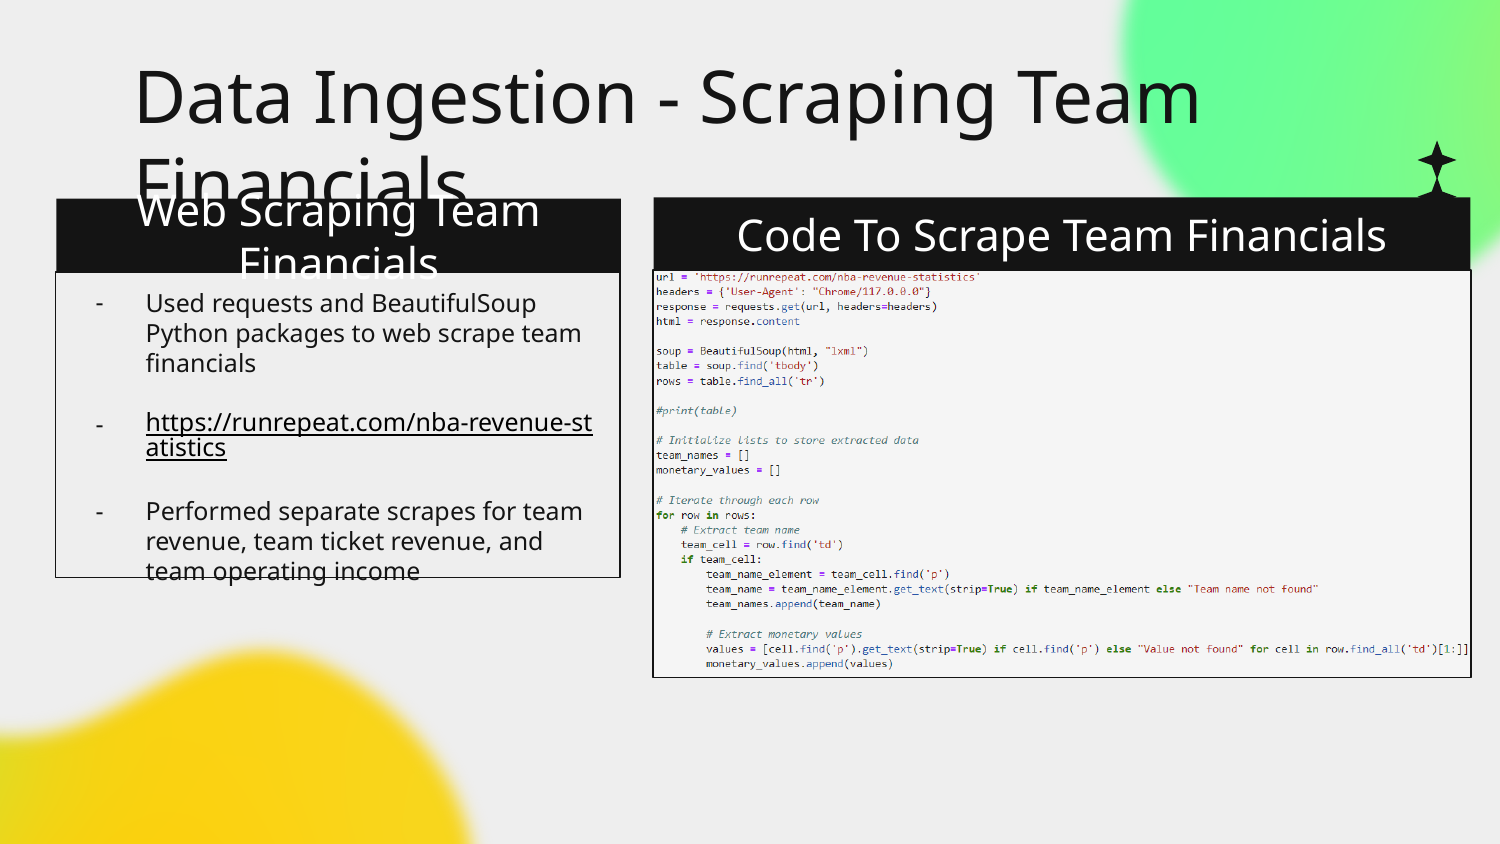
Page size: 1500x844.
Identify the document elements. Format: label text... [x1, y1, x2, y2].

picture [653, 270, 1471, 677]
title Data Ingestion - Scraping Team Financials [118, 35, 1382, 130]
subtitle Code To Scrape Team Financials [653, 197, 1471, 270]
picture [1100, 0, 1500, 316]
subtitle Used requests and BeautifulSoup Python packages to web scrape team financials https://runrepeat.com/nba-revenue-statistics Performed separate scrapes for team revenue, team ticket revenue, and team operating income [55, 272, 621, 578]
subtitle Web Scraping Team Financials [56, 198, 621, 273]
picture [0, 628, 495, 844]
